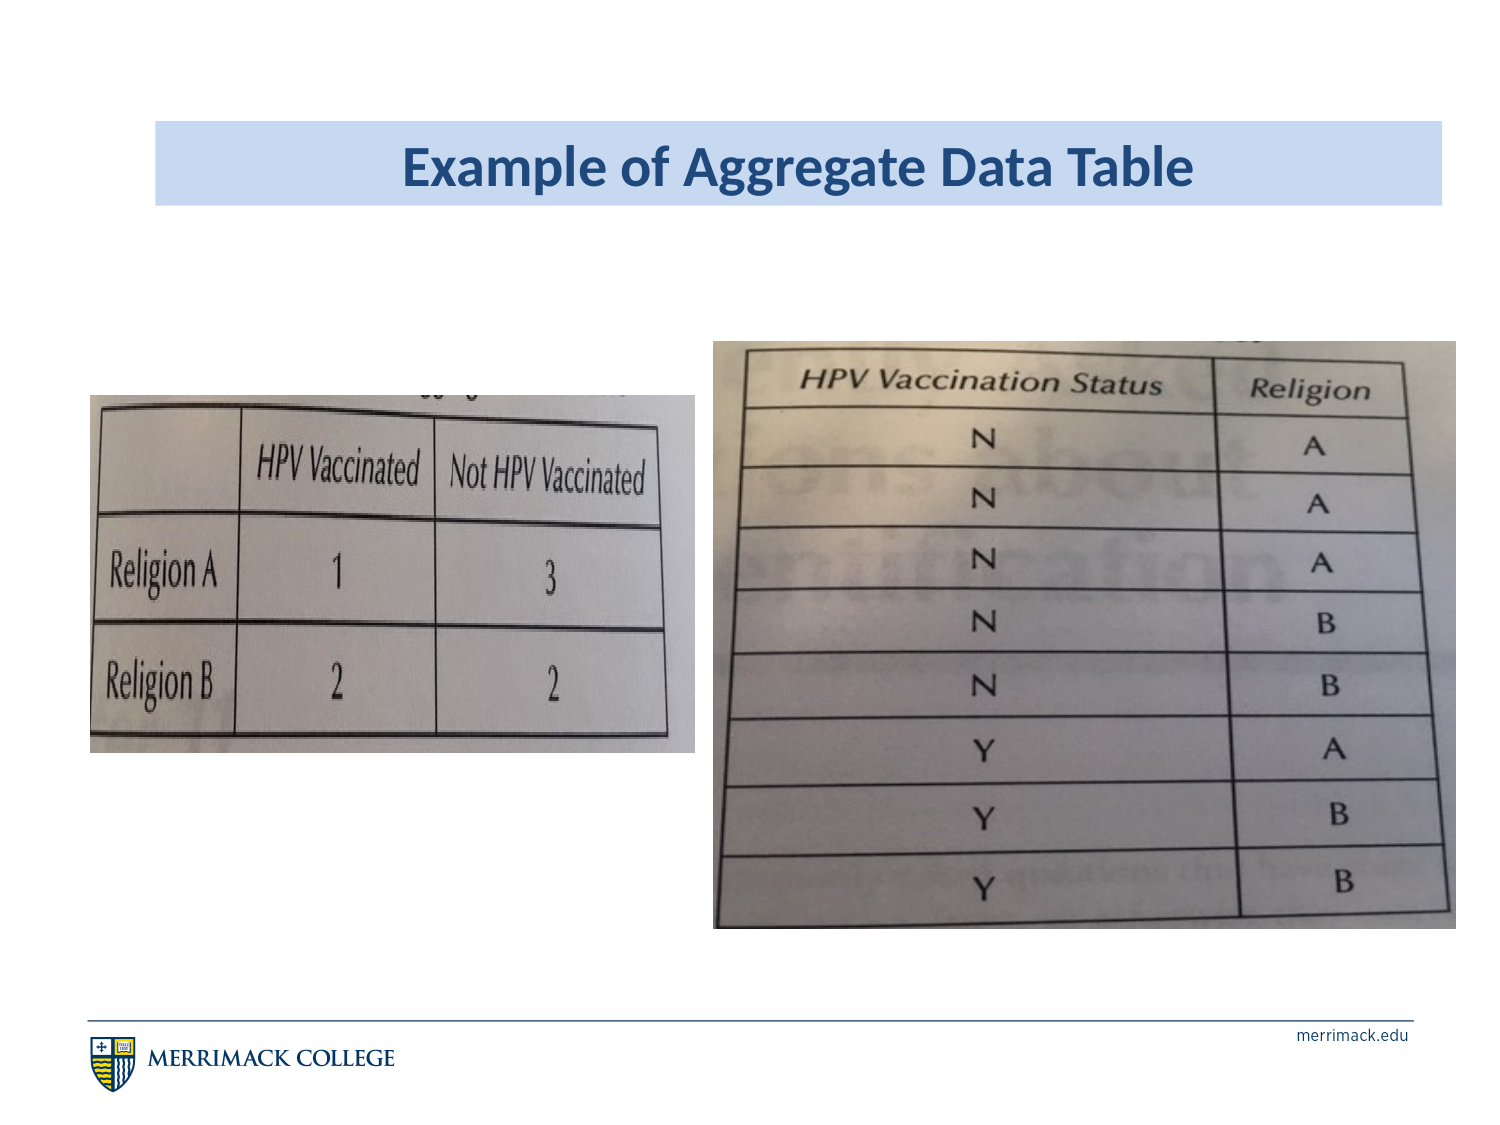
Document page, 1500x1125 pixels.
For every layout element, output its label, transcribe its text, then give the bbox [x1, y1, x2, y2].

picture [0, 0, 1500, 1125]
text_box Example of Aggregate Data Table [155, 121, 1443, 206]
